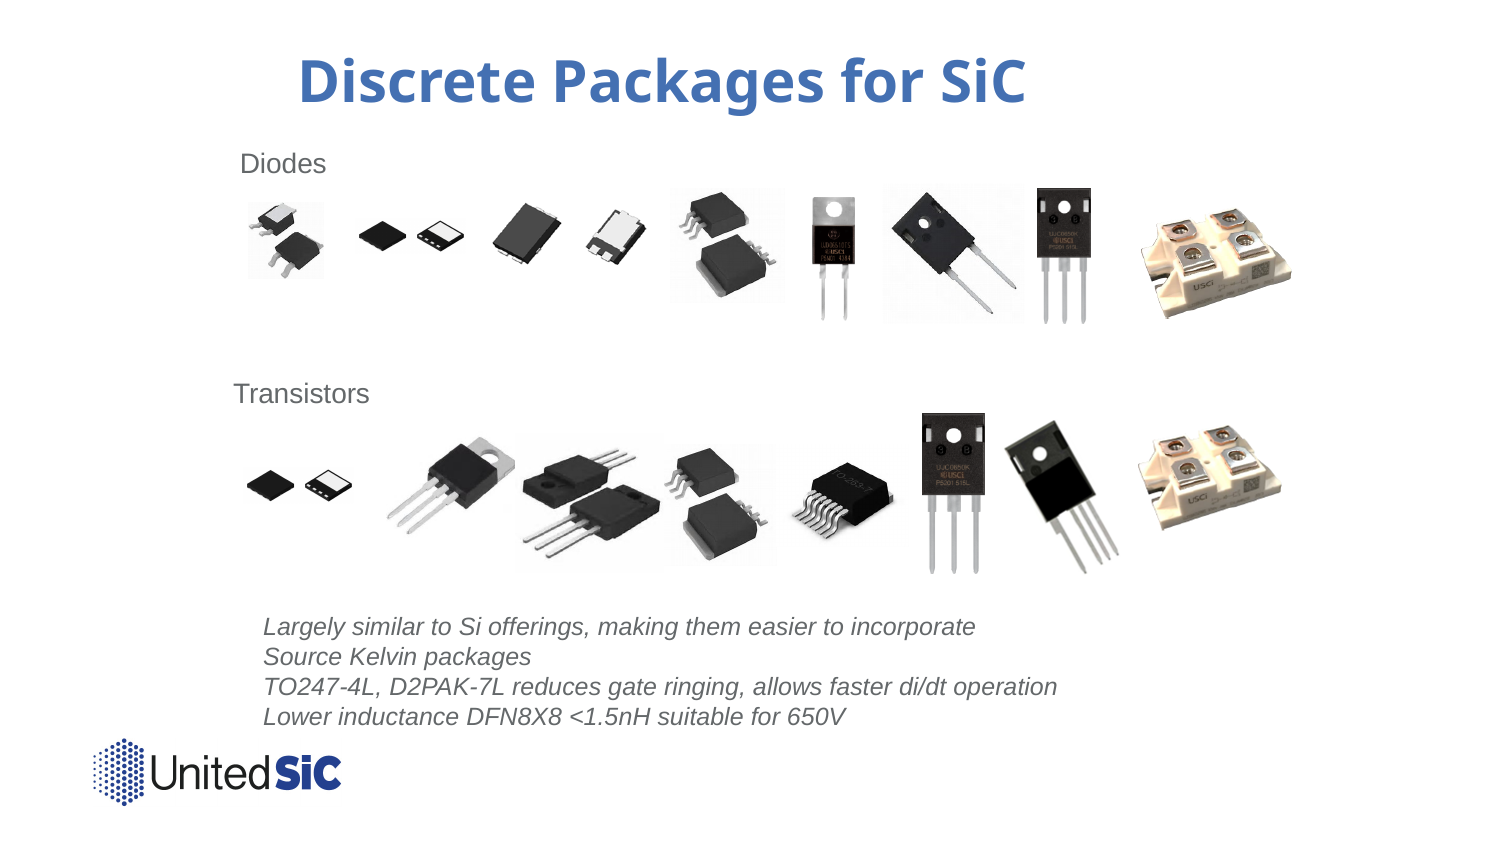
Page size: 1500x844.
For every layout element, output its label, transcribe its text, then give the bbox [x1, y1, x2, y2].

text_box Transistors [218, 368, 428, 417]
picture [812, 197, 855, 325]
picture [478, 198, 654, 274]
title Discrete Packages for SiC [282, 14, 1270, 123]
picture [248, 202, 324, 279]
picture [242, 467, 354, 504]
picture [93, 738, 342, 807]
picture [1037, 188, 1091, 325]
picture [355, 217, 466, 255]
picture [882, 183, 1025, 325]
picture [670, 187, 785, 303]
picture [386, 420, 910, 574]
picture [1131, 206, 1300, 325]
text_box Diodes [225, 137, 435, 187]
picture [922, 381, 1288, 610]
text_box Largely similar to Si offerings, making them easier to incorporate Source Kelvin packages TO247-4L, D2PAK-7L reduces gate ringing, allows faster di/dt operation Lower inductance DFN8X8 <1.5nH suitable for 650V [248, 603, 1122, 738]
